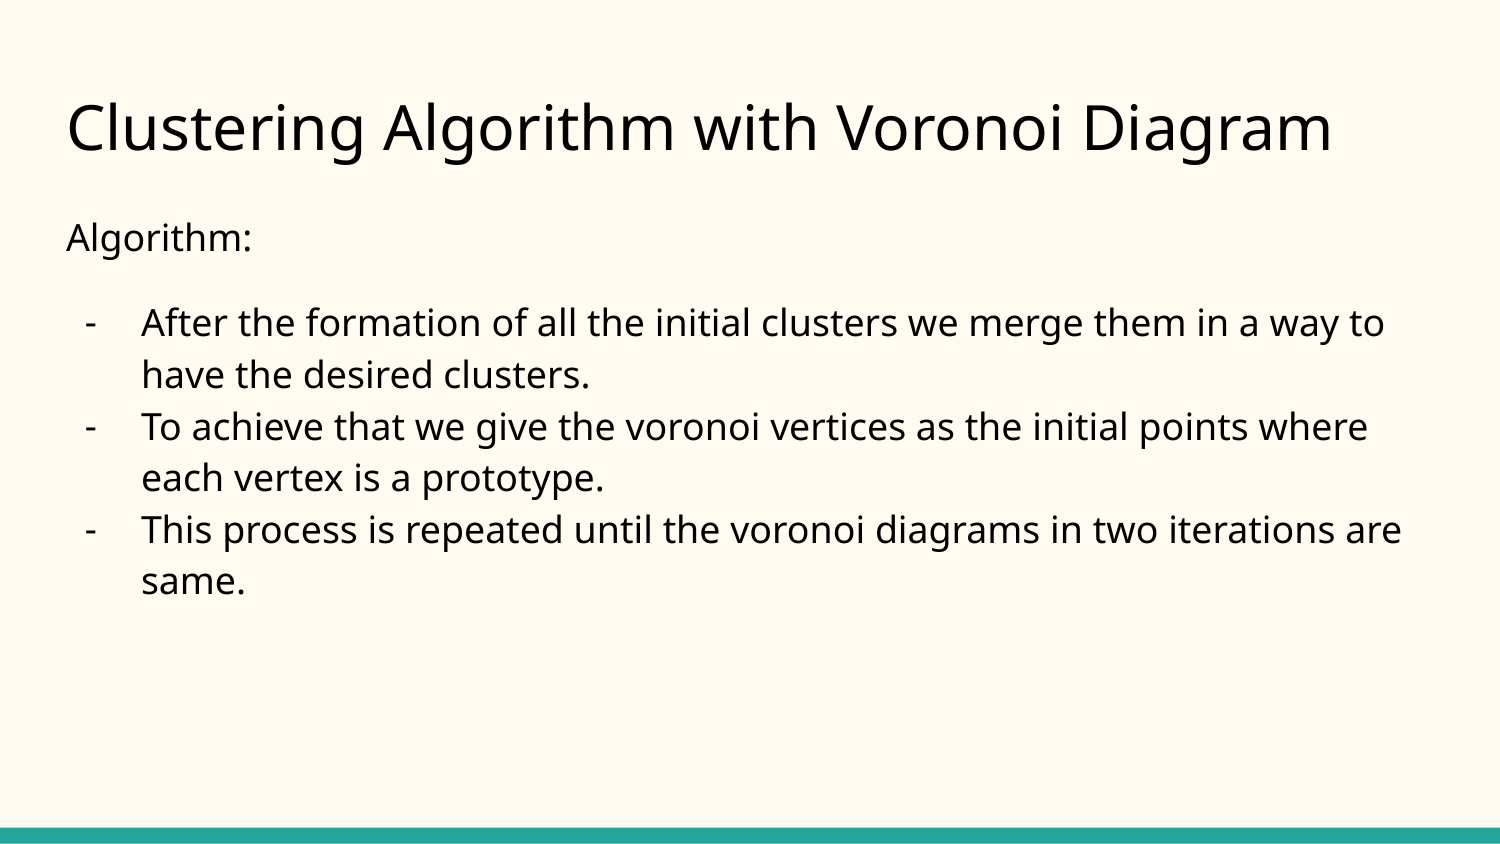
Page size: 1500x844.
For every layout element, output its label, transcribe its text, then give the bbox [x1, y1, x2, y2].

title Clustering Algorithm with Voronoi Diagram [51, 72, 1449, 174]
list Algorithm: After the formation of all the initial clusters we merge them in a way to have the desired clusters. To achieve that we give the voronoi vertices as the initial points where each vertex is a prototype. This process is repeated until the voronoi diagrams in two iterations are same. [51, 192, 1449, 750]
